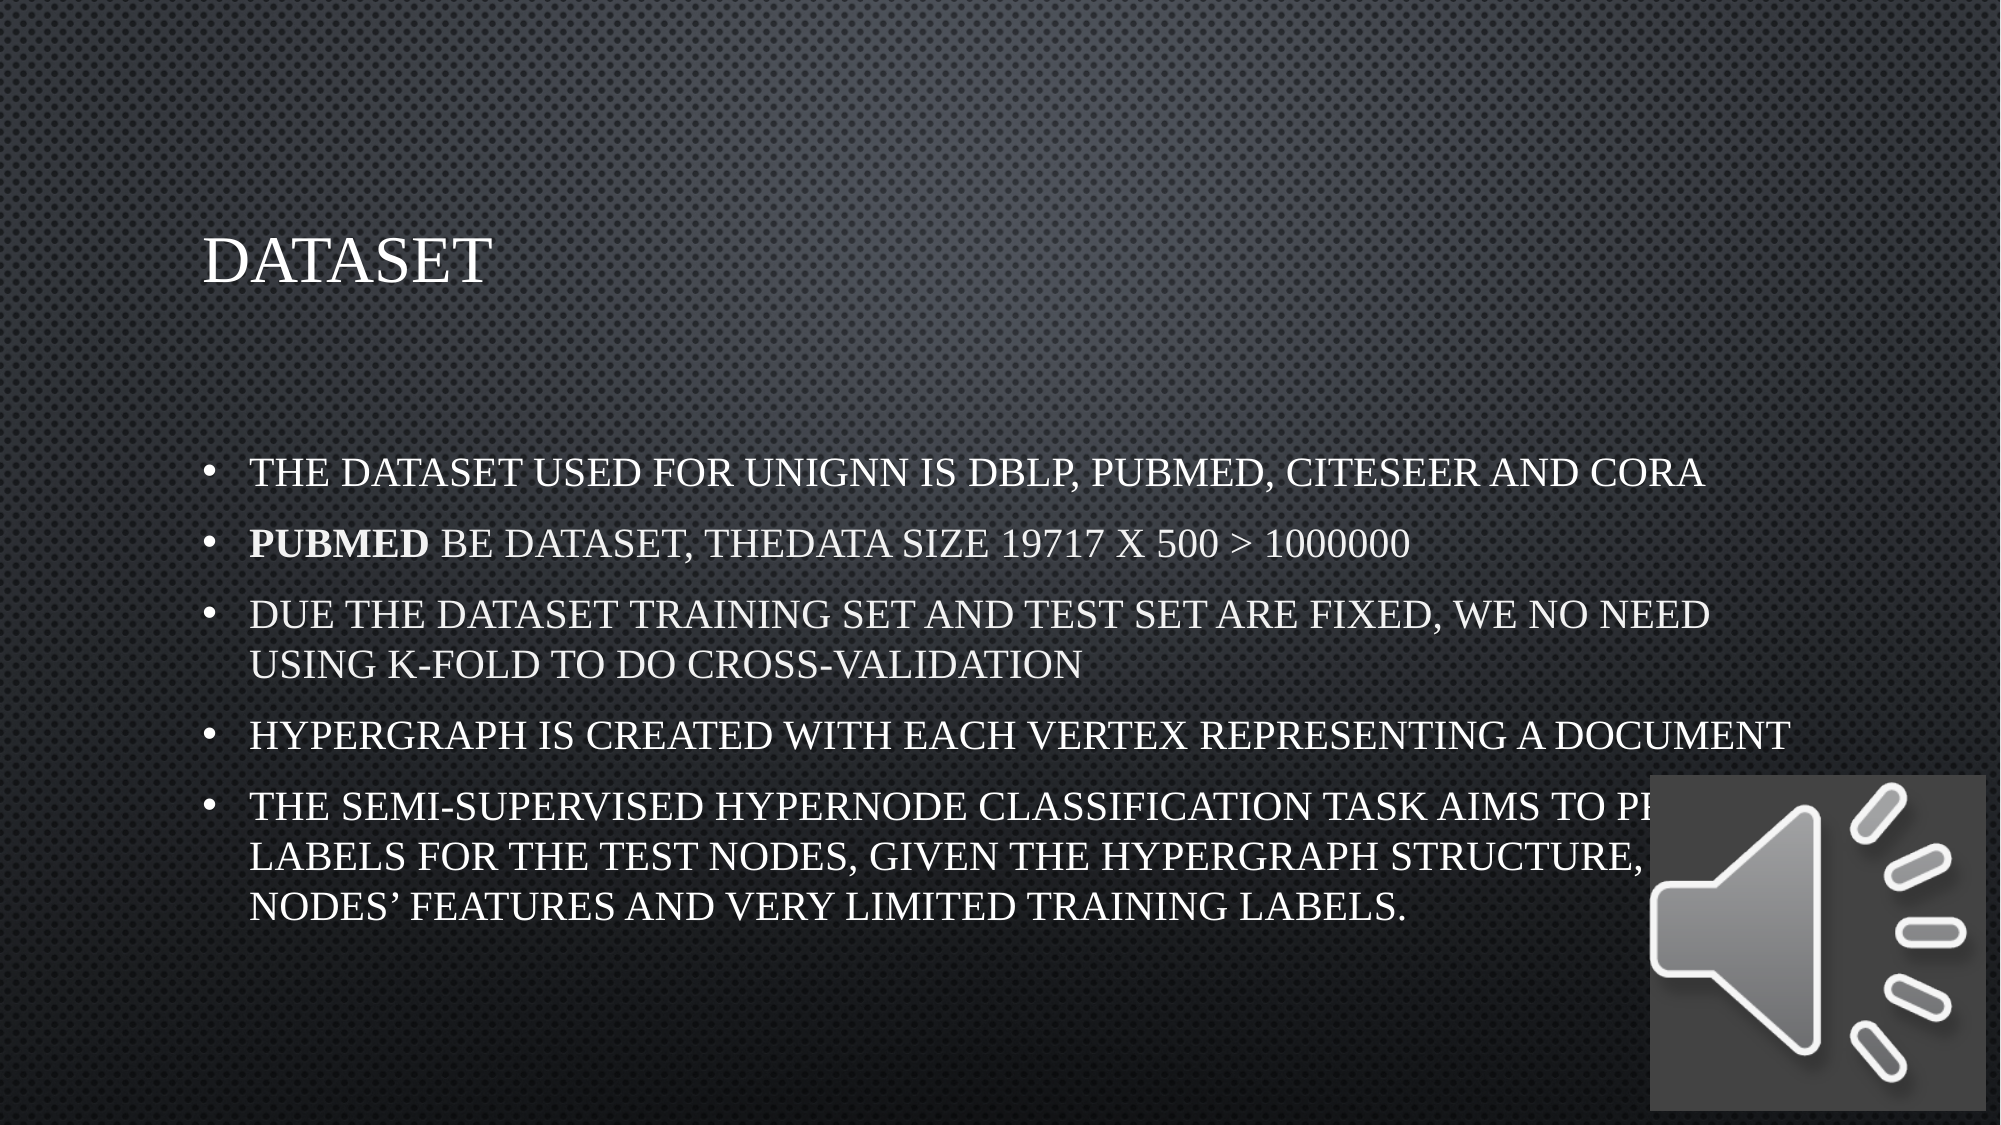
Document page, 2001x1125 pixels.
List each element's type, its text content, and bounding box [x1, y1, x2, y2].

list The dataset used for UniGNN is DBLP, Pubmed, Citeseer and Cora Pubmed be dataset, thedata size 19717 x 500 > 1000000 Due the Dataset training set and test set are fixed, we no need using k-fold to do cross-validation Hypergraph is created with each vertex representing a document The semi-supervised hypernode classification task aims to predict labels for the test nodes, given the hypergraph structure, all nodes’ features and very limited training labels. [187, 437, 1813, 950]
title Dataset [187, 99, 1813, 413]
picture [1648, 773, 1987, 1112]
